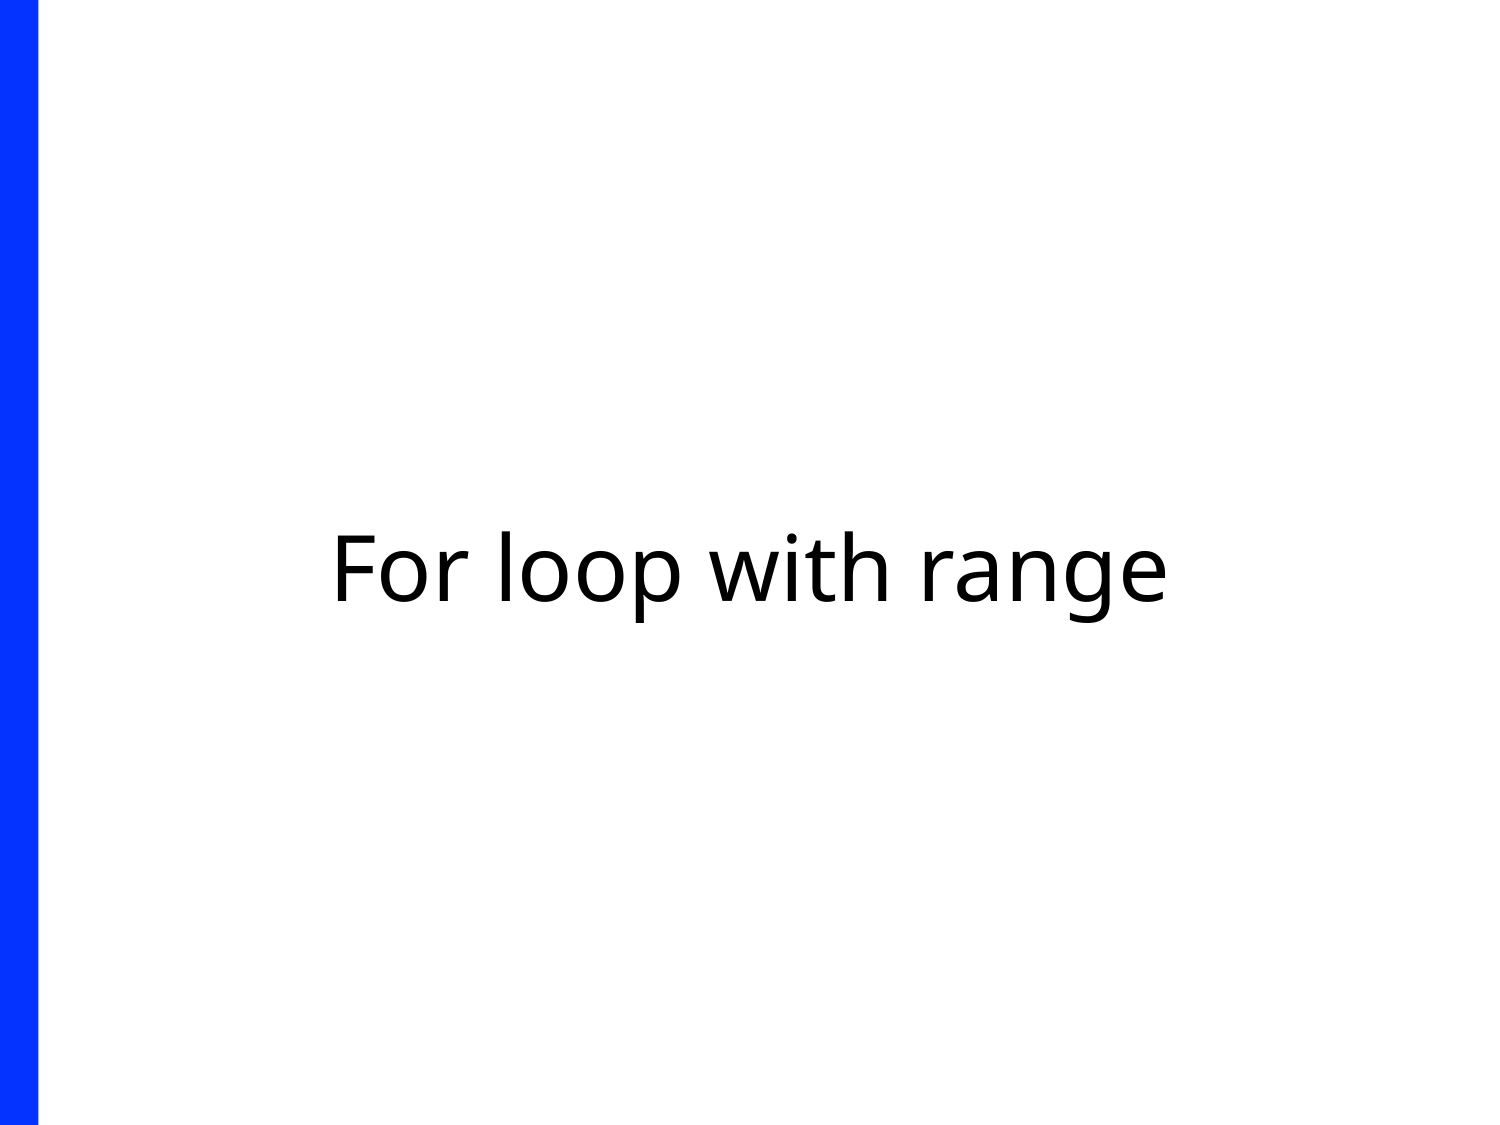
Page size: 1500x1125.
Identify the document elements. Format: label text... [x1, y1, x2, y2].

text_box For loop with range [321, 502, 1179, 627]
